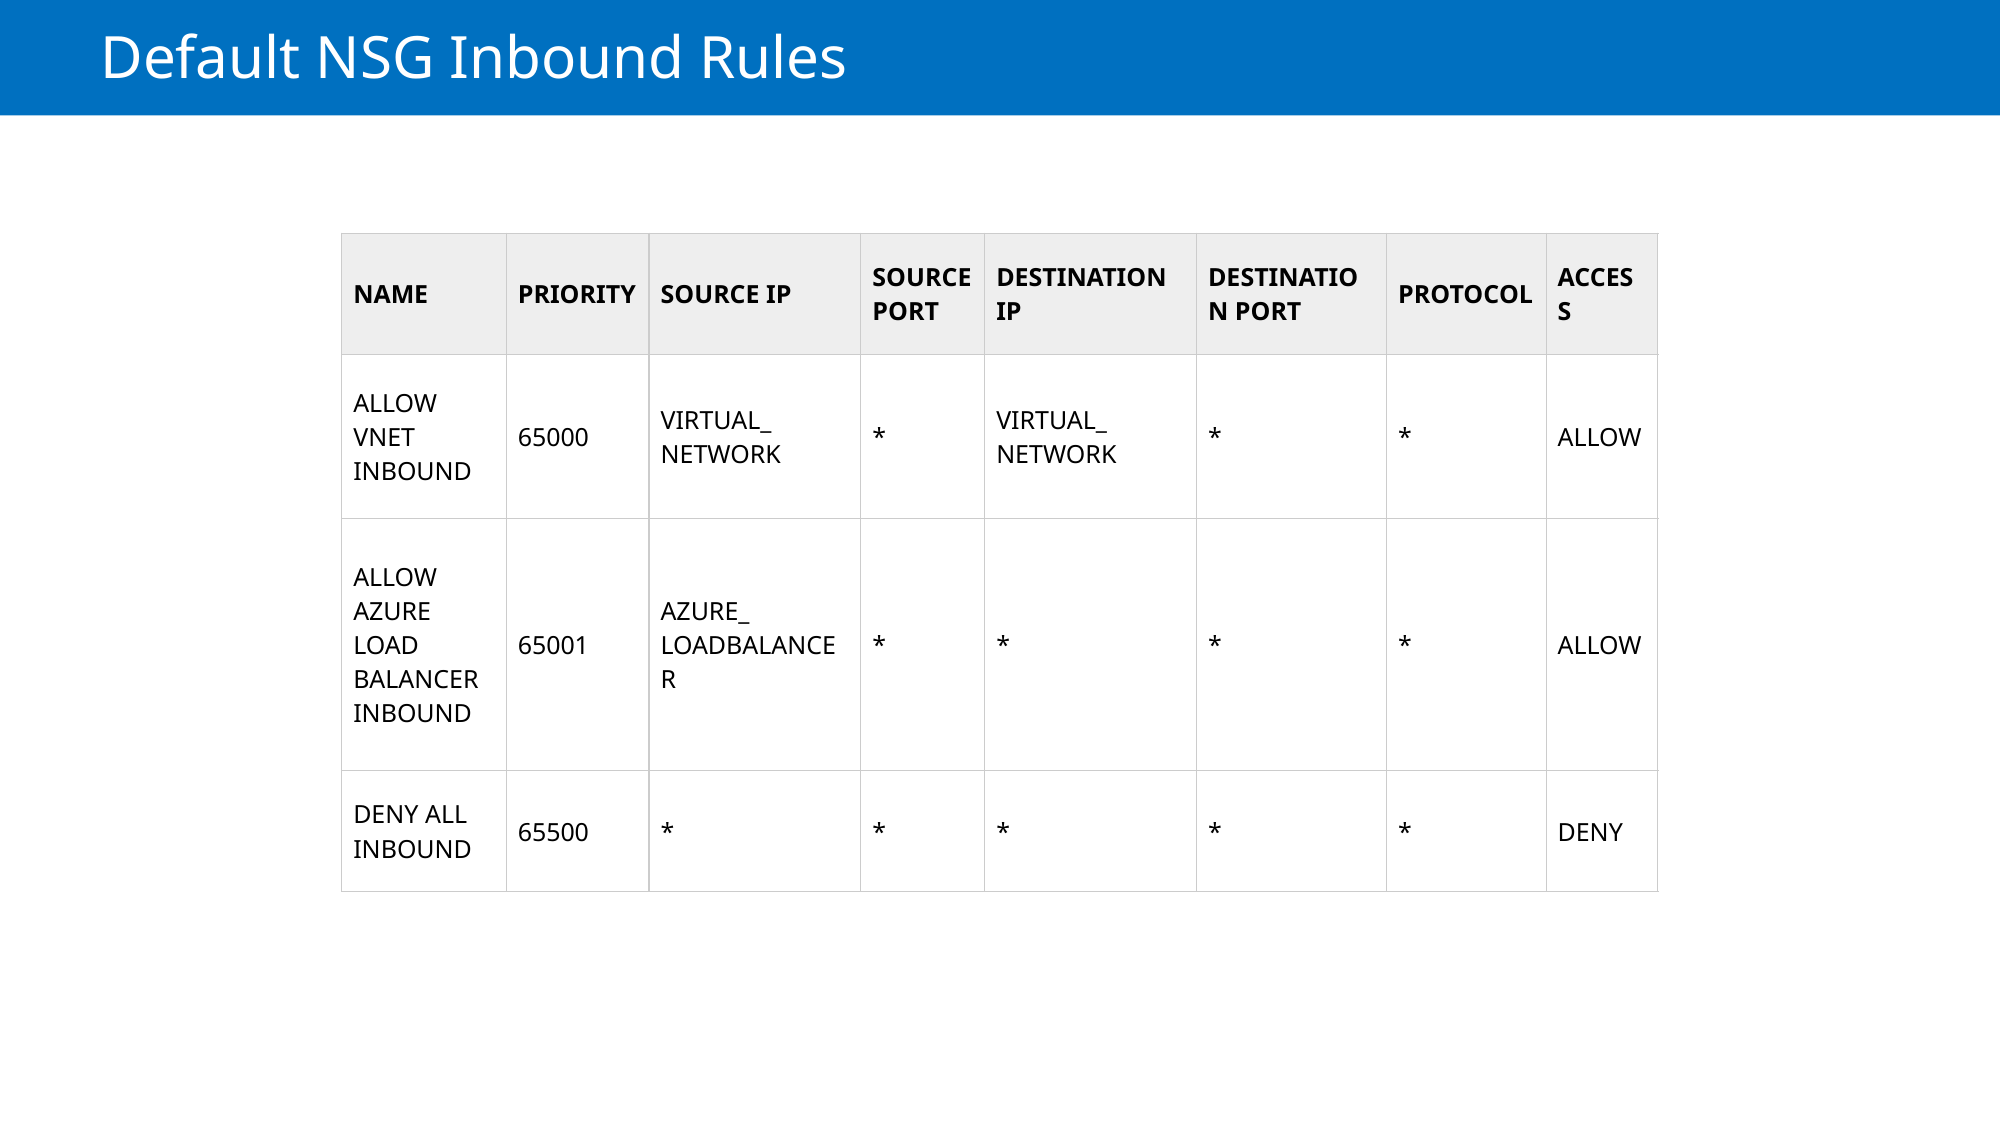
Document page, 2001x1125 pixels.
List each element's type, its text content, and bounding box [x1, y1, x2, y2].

table_cell * [1197, 771, 1386, 891]
table_cell 65001 [507, 519, 648, 770]
table_header SOURCE IP [650, 234, 860, 354]
table_cell DENY [1547, 771, 1657, 891]
table_cell * [985, 519, 1196, 770]
table_cell DENY ALL INBOUND [342, 771, 506, 891]
table_header SOURCE PORT [861, 234, 984, 354]
table_cell * [861, 355, 984, 518]
table_cell ALLOW VNET INBOUND [342, 355, 506, 518]
title Default NSG Inbound Rules [100, 0, 1802, 122]
table_cell VIRTUAL_ NETWORK [985, 355, 1196, 518]
table_header DESTINATION PORT [1197, 234, 1386, 354]
table_header DESTINATION IP [985, 234, 1196, 354]
table_cell ALLOW [1547, 355, 1657, 518]
table_header NAME [342, 234, 506, 354]
table_cell ALLOW [1547, 519, 1657, 770]
table_cell 65000 [507, 355, 648, 518]
table_header PRIORITY [507, 234, 648, 354]
table_cell * [1387, 771, 1546, 891]
table_cell 65500 [507, 771, 648, 891]
table_cell * [985, 771, 1196, 891]
table_cell * [1387, 519, 1546, 770]
table_cell * [1197, 355, 1386, 518]
table_cell AZURE_ LOADBALANCER [650, 519, 860, 770]
table_cell * [861, 771, 984, 891]
table_header PROTOCOL [1387, 234, 1546, 354]
table_cell * [1197, 519, 1386, 770]
table_header ACCESS [1547, 234, 1657, 354]
table_cell * [1387, 355, 1546, 518]
table_cell * [861, 519, 984, 770]
table_cell ALLOW AZURE LOAD BALANCER INBOUND [342, 519, 506, 770]
table_cell * [650, 771, 860, 891]
table_cell VIRTUAL_ NETWORK [650, 355, 860, 518]
